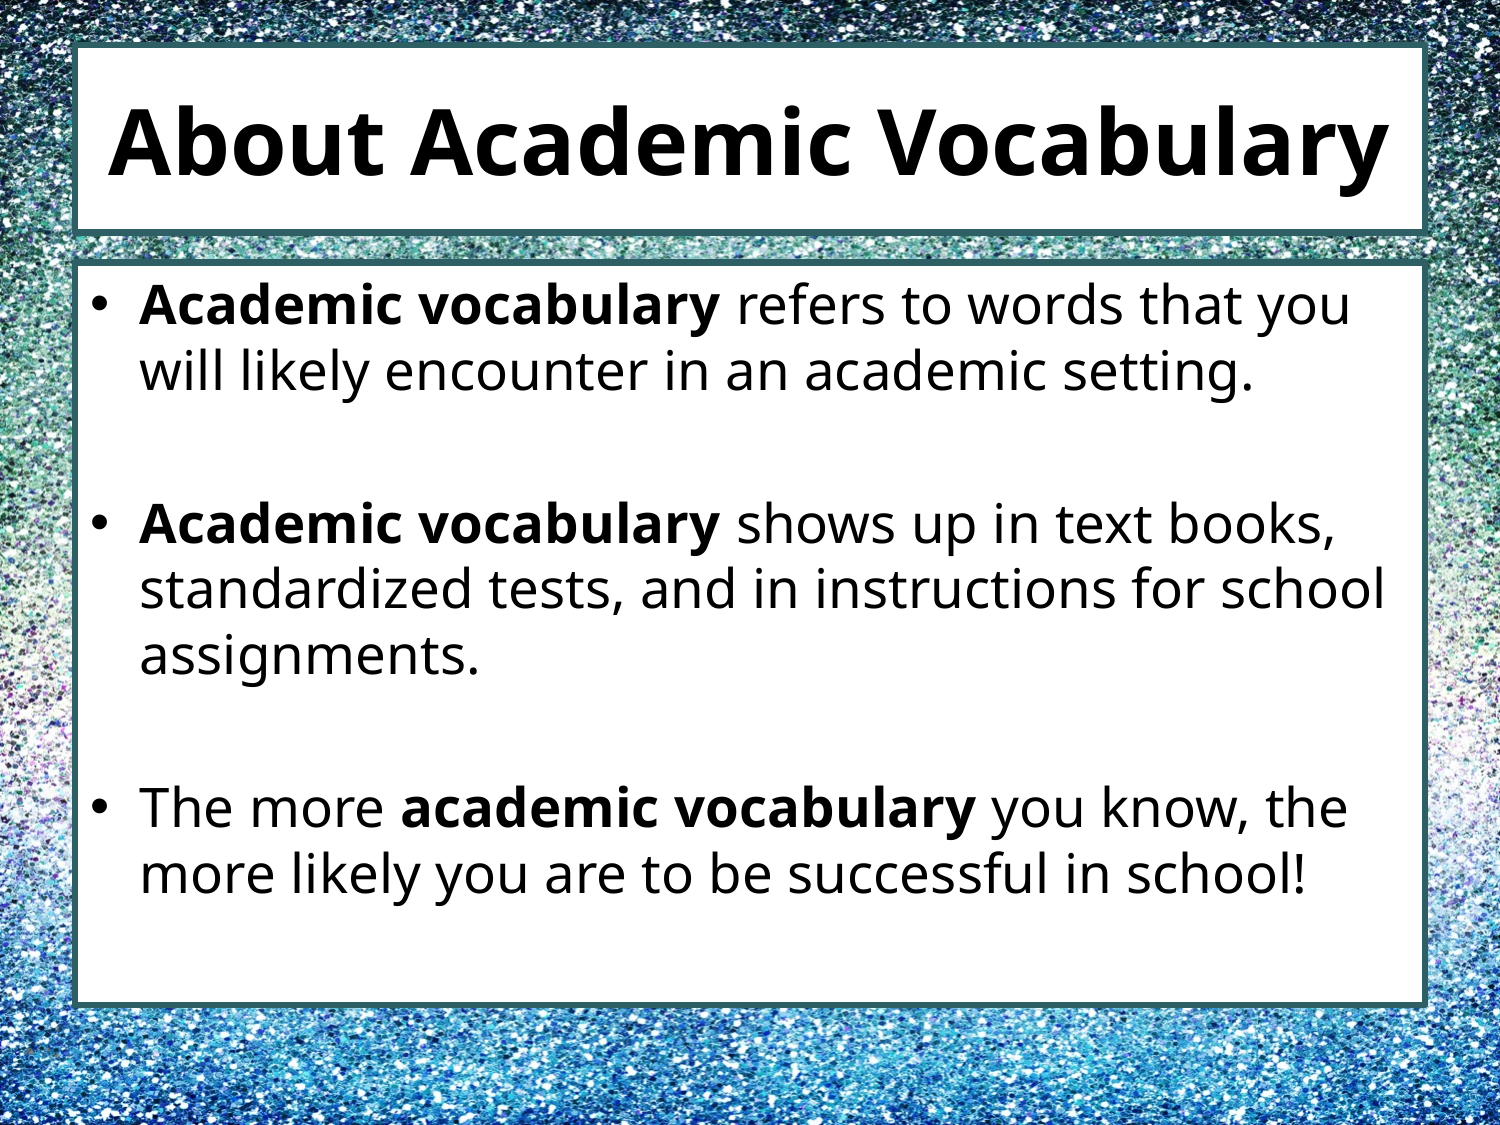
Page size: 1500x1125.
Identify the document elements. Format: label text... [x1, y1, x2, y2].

picture [0, 0, 1500, 1125]
list Academic vocabulary refers to words that you will likely encounter in an academic setting. Academic vocabulary shows up in text books, standardized tests, and in instructions for school assignments. The more academic vocabulary you know, the more likely you are to be successful in school! [72, 259, 1428, 1008]
title About Academic Vocabulary [72, 42, 1428, 236]
